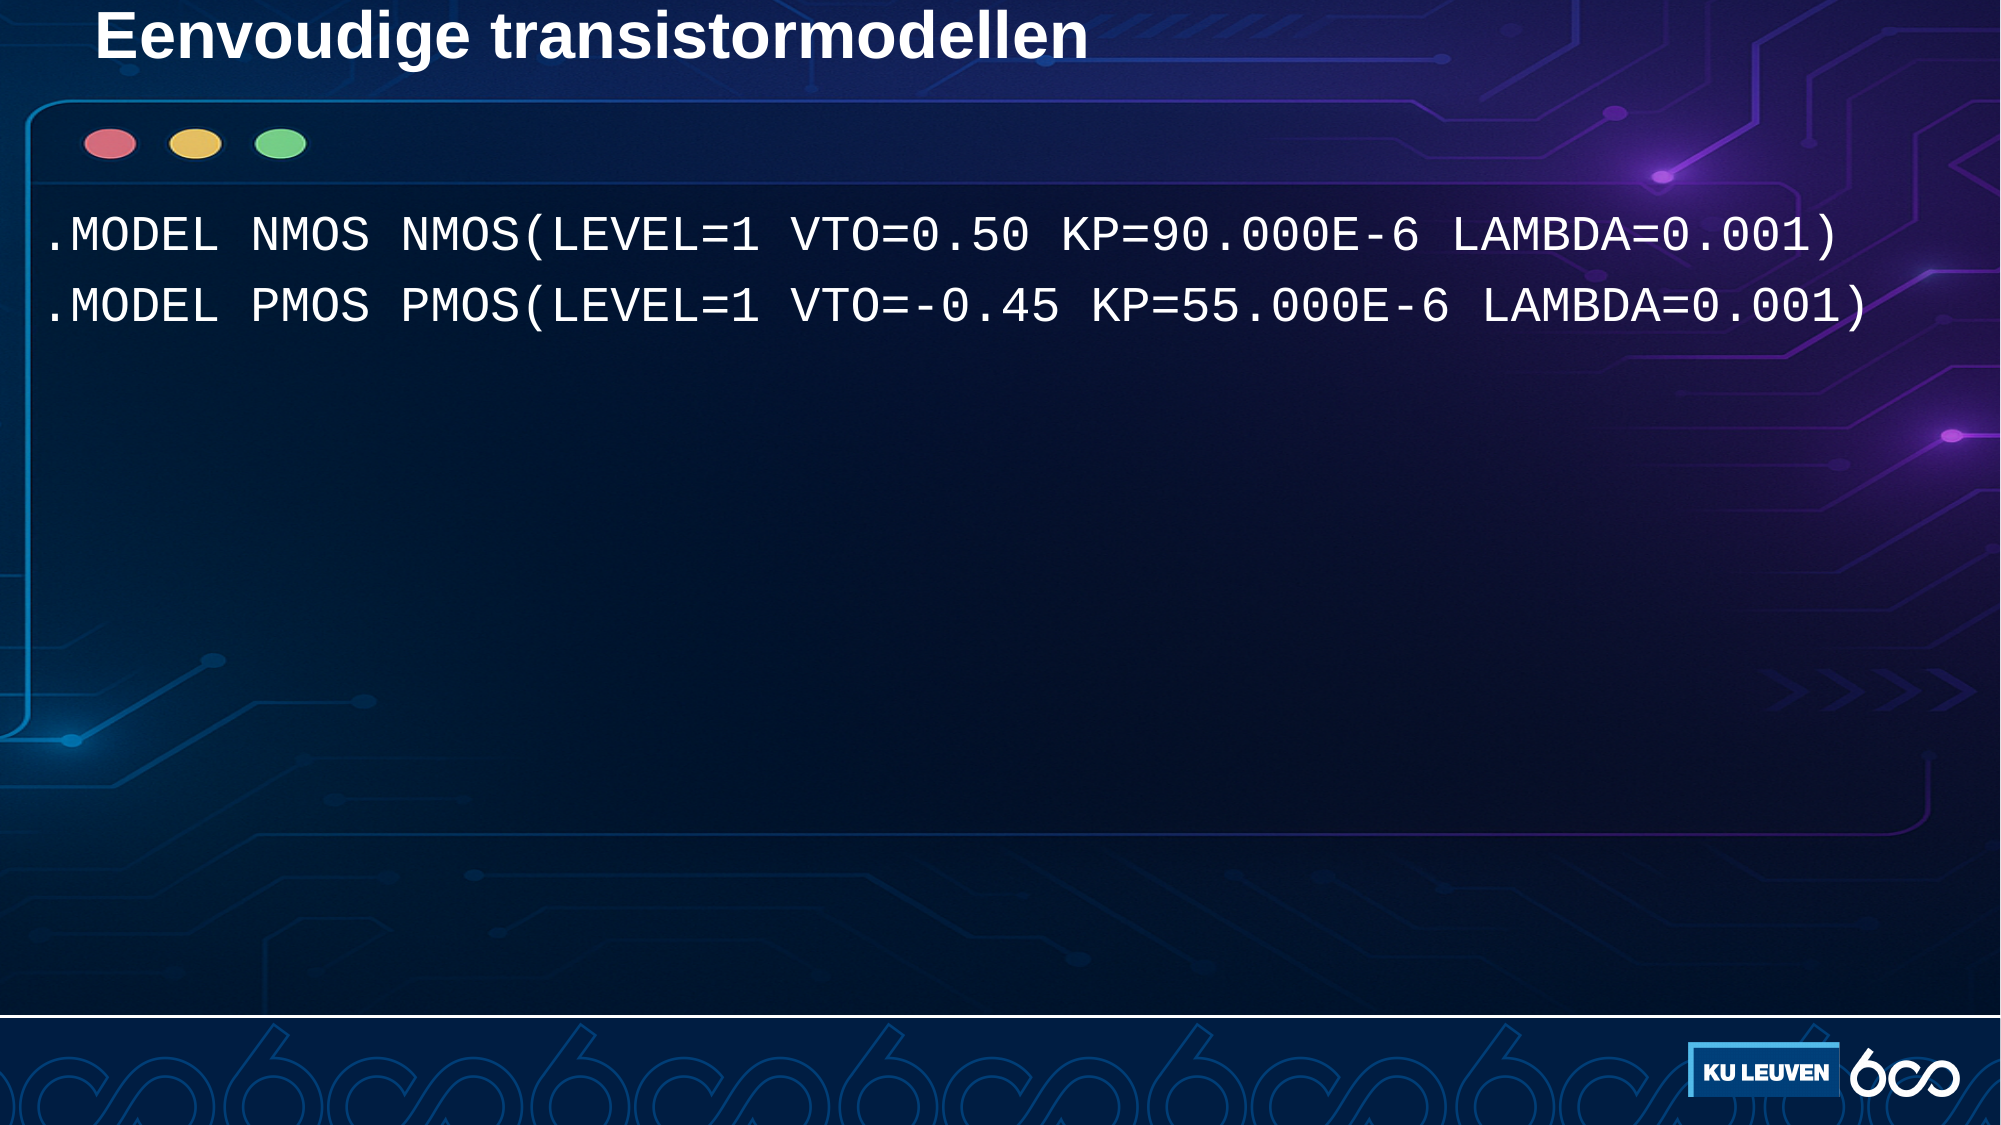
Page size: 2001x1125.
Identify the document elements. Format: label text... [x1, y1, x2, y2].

picture [0, 1018, 2001, 1125]
title Eenvoudige transistormodellen [94, 0, 1906, 96]
picture [0, 0, 2001, 1015]
list .MODEL NMOS NMOS(LEVEL=1 VTO=0.50 KP=90.000E-6 LAMBDA=0.001) .MODEL PMOS PMOS(LEVEL=1 VTO=-0.45 KP=55.000E-6 LAMBDA=0.001) [40, 210, 1945, 982]
